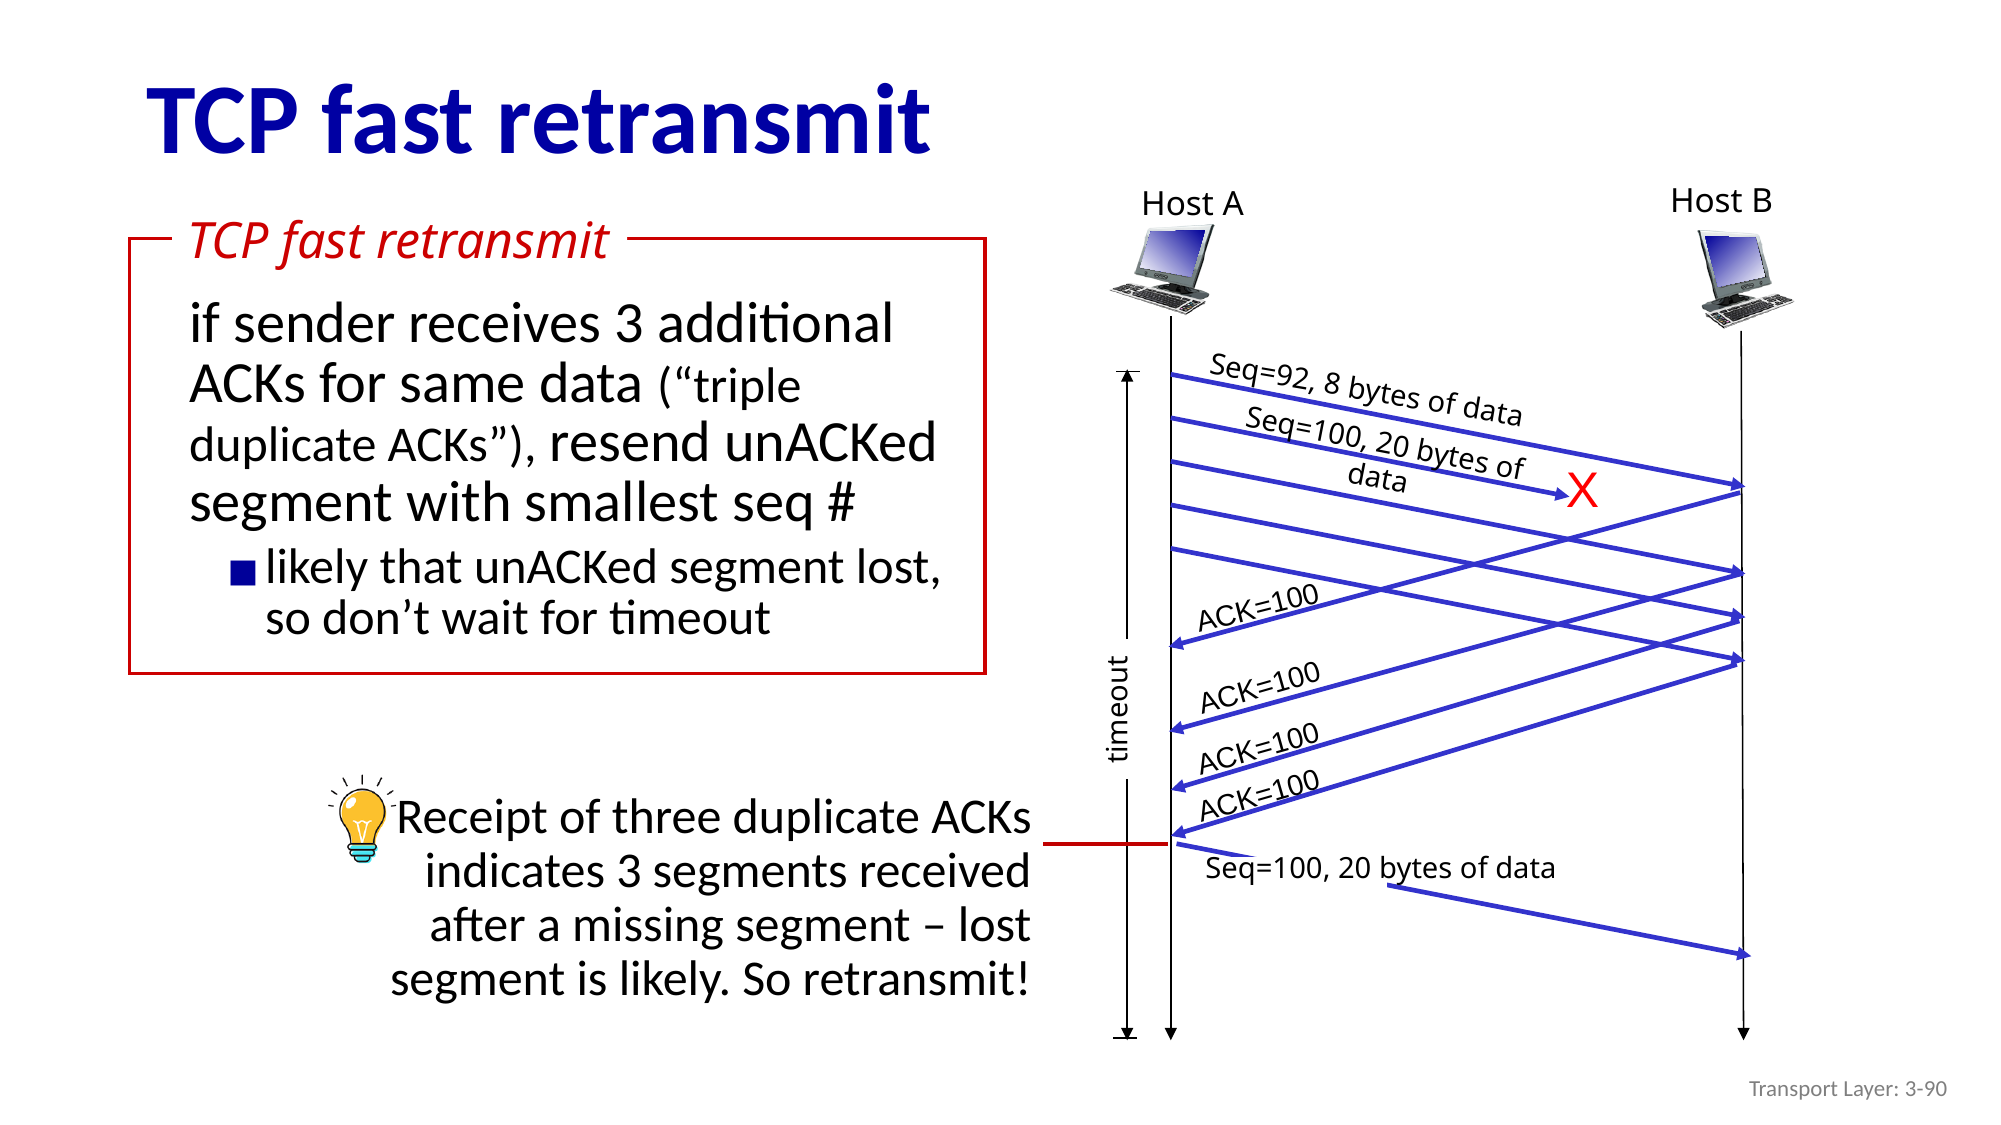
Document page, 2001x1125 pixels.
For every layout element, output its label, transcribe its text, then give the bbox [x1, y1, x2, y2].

text_box Host B [1633, 171, 1810, 227]
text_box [1170, 334, 1746, 662]
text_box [1174, 841, 1752, 957]
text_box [1083, 220, 1218, 323]
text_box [295, 752, 1169, 1017]
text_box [1083, 1018, 1174, 1041]
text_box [1694, 225, 1818, 336]
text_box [1740, 966, 1744, 1041]
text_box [1146, 492, 1744, 840]
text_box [1083, 368, 1165, 751]
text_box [129, 201, 986, 674]
title TCP fast retransmit [131, 47, 2000, 195]
text_box Host A [1104, 174, 1281, 230]
slide_number Transport Layer: 3-90 [1512, 1056, 1963, 1117]
